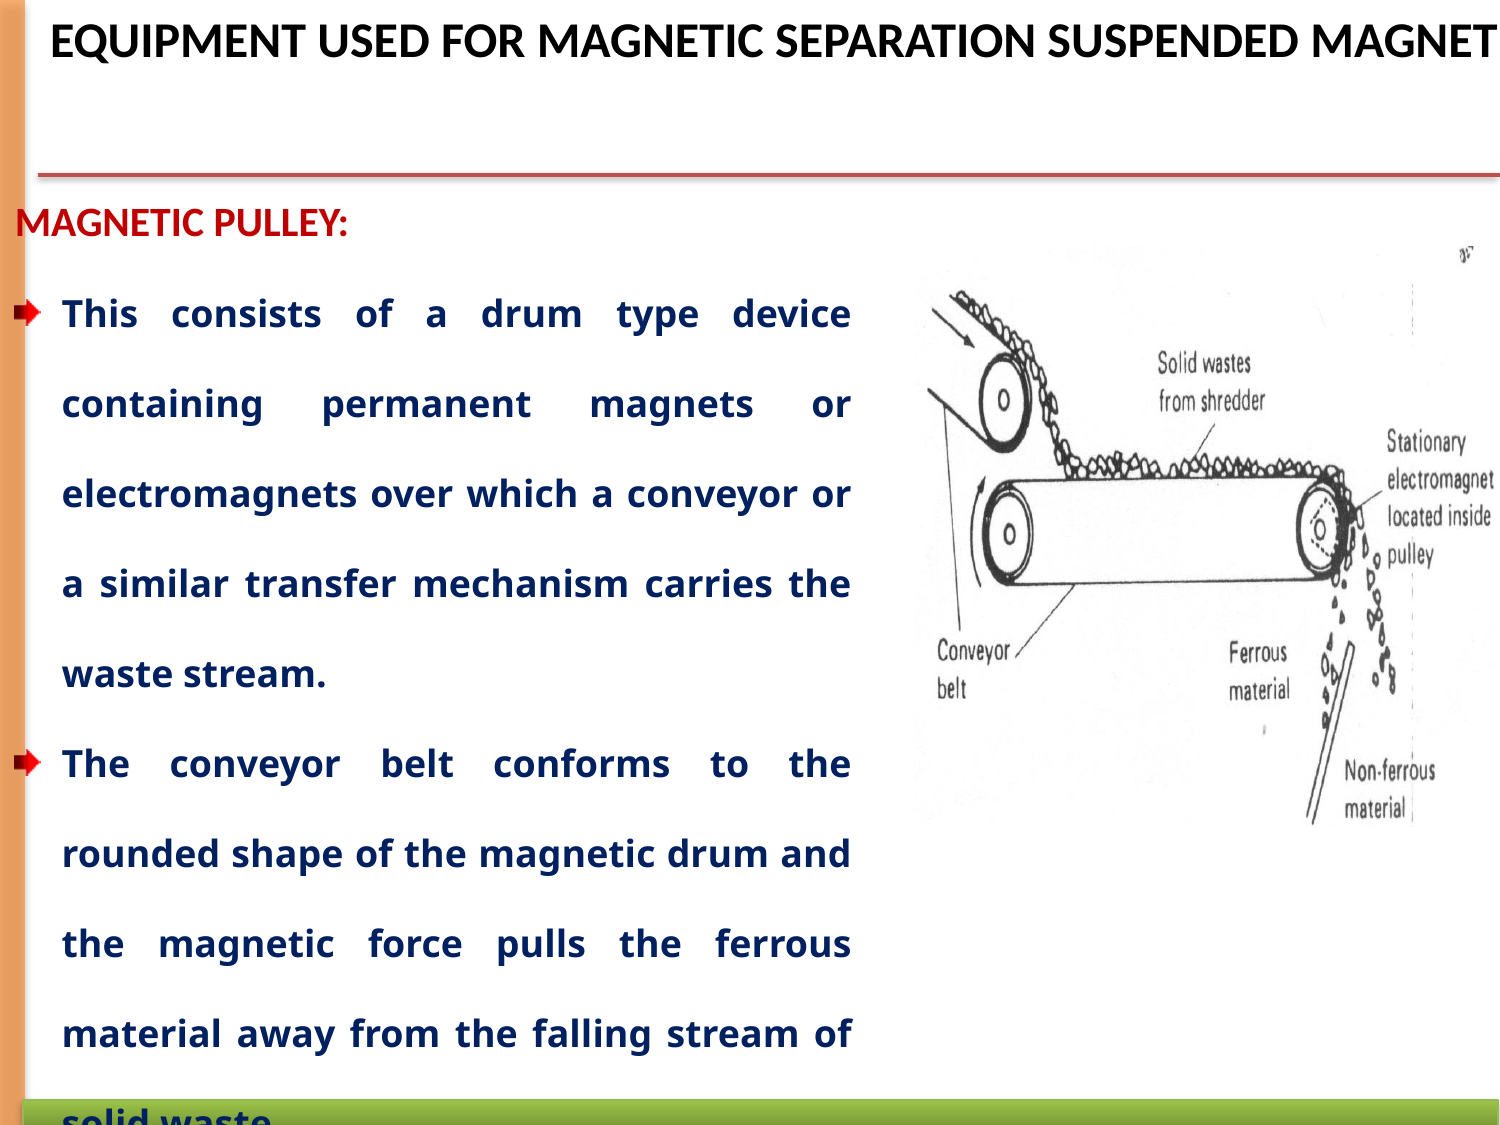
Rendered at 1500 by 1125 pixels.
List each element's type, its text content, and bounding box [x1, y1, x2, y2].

text_box EQUIPMENT USED FOR MAGNETIC SEPARATION SUSPENDED MAGNET [35, 0, 1500, 75]
picture [14, 299, 41, 326]
text_box MAGNETIC PULLEY: This consists of a drum type device containing permanent magnets or electromagnets over which a conveyor or a similar transfer mechanism carries the waste stream. The conveyor belt conforms to the rounded shape of the magnetic drum and the magnetic force pulls the ferrous material away from the falling stream of solid waste. [0, 187, 868, 1125]
picture [14, 749, 41, 776]
picture [913, 245, 1500, 827]
